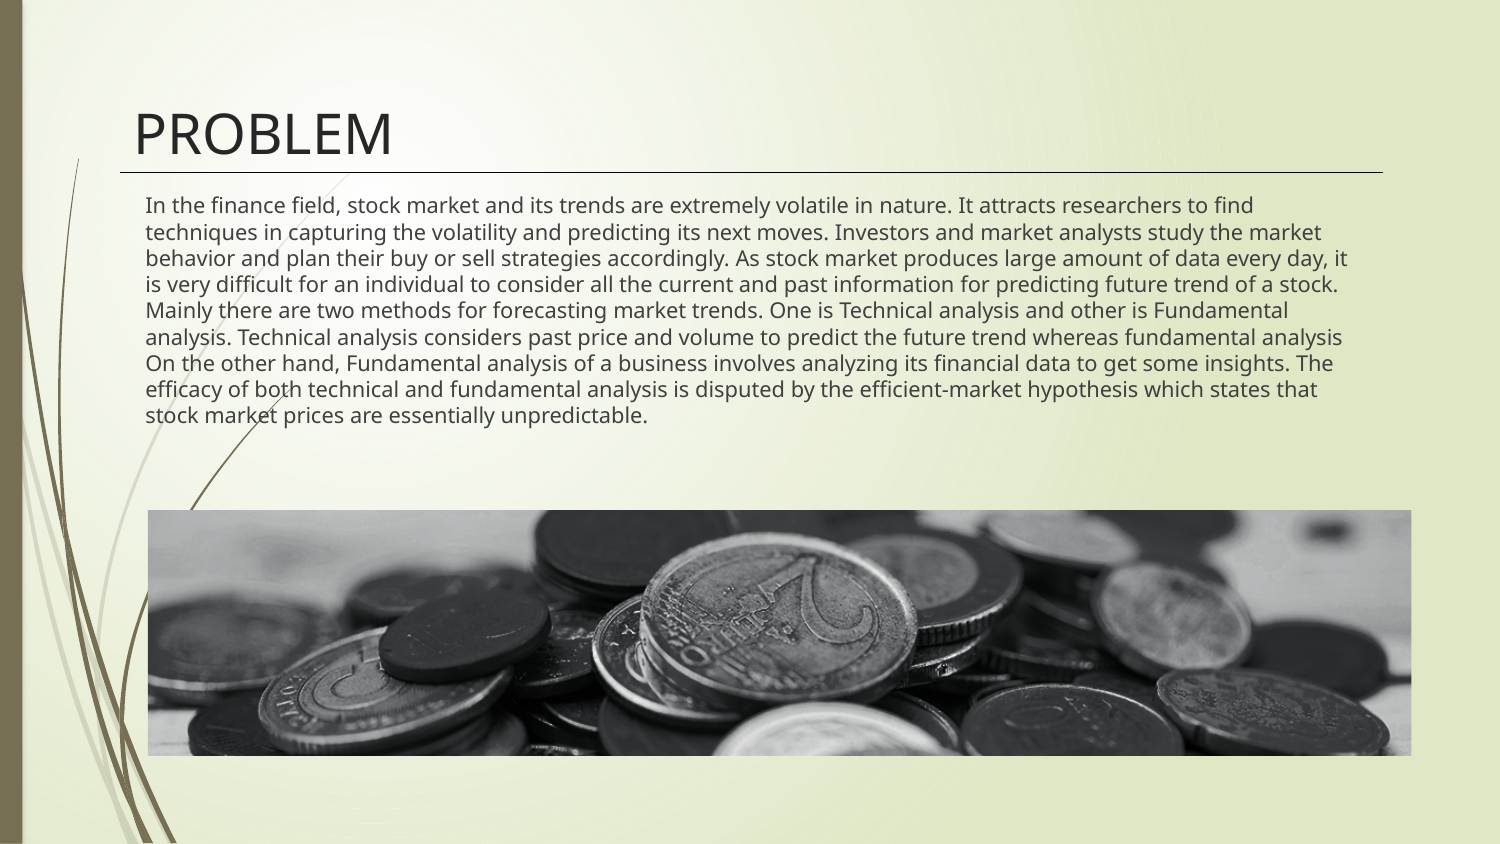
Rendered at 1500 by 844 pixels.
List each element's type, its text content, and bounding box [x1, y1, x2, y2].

picture [147, 510, 1412, 756]
subtitle In the finance field, stock market and its trends are extremely volatile in nature. It attracts researchers to find techniques in capturing the volatility and predicting its next moves. Investors and market analysts study the market behavior and plan their buy or sell strategies accordingly. As stock market produces large amount of data every day, it is very difficult for an individual to consider all the current and past information for predicting future trend of a stock. Mainly there are two methods for forecasting market trends. One is Technical analysis and other is Fundamental analysis. Technical analysis considers past price and volume to predict the future trend whereas fundamental analysis On the other hand, Fundamental analysis of a business involves analyzing its financial data to get some insights. The efficacy of both technical and fundamental analysis is disputed by the efficient-market hypothesis which states that stock market prices are essentially unpredictable. [130, 192, 1384, 437]
title PROBLEM [118, 98, 692, 173]
